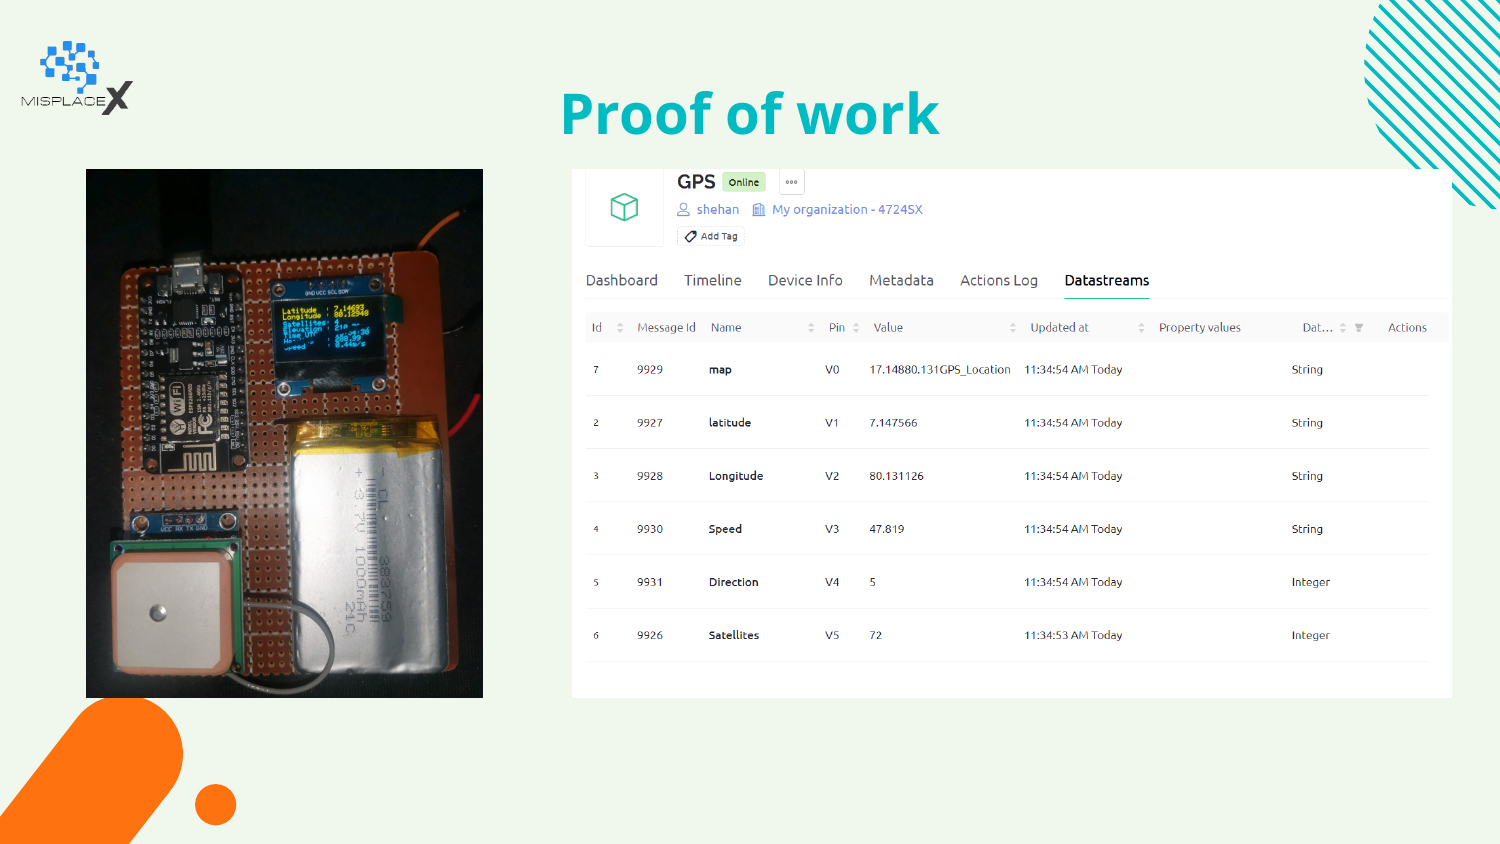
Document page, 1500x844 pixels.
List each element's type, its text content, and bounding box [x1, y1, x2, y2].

picture [16, 11, 136, 131]
picture [572, 169, 1453, 698]
picture [86, 168, 484, 698]
title Proof of work [176, 63, 1324, 170]
